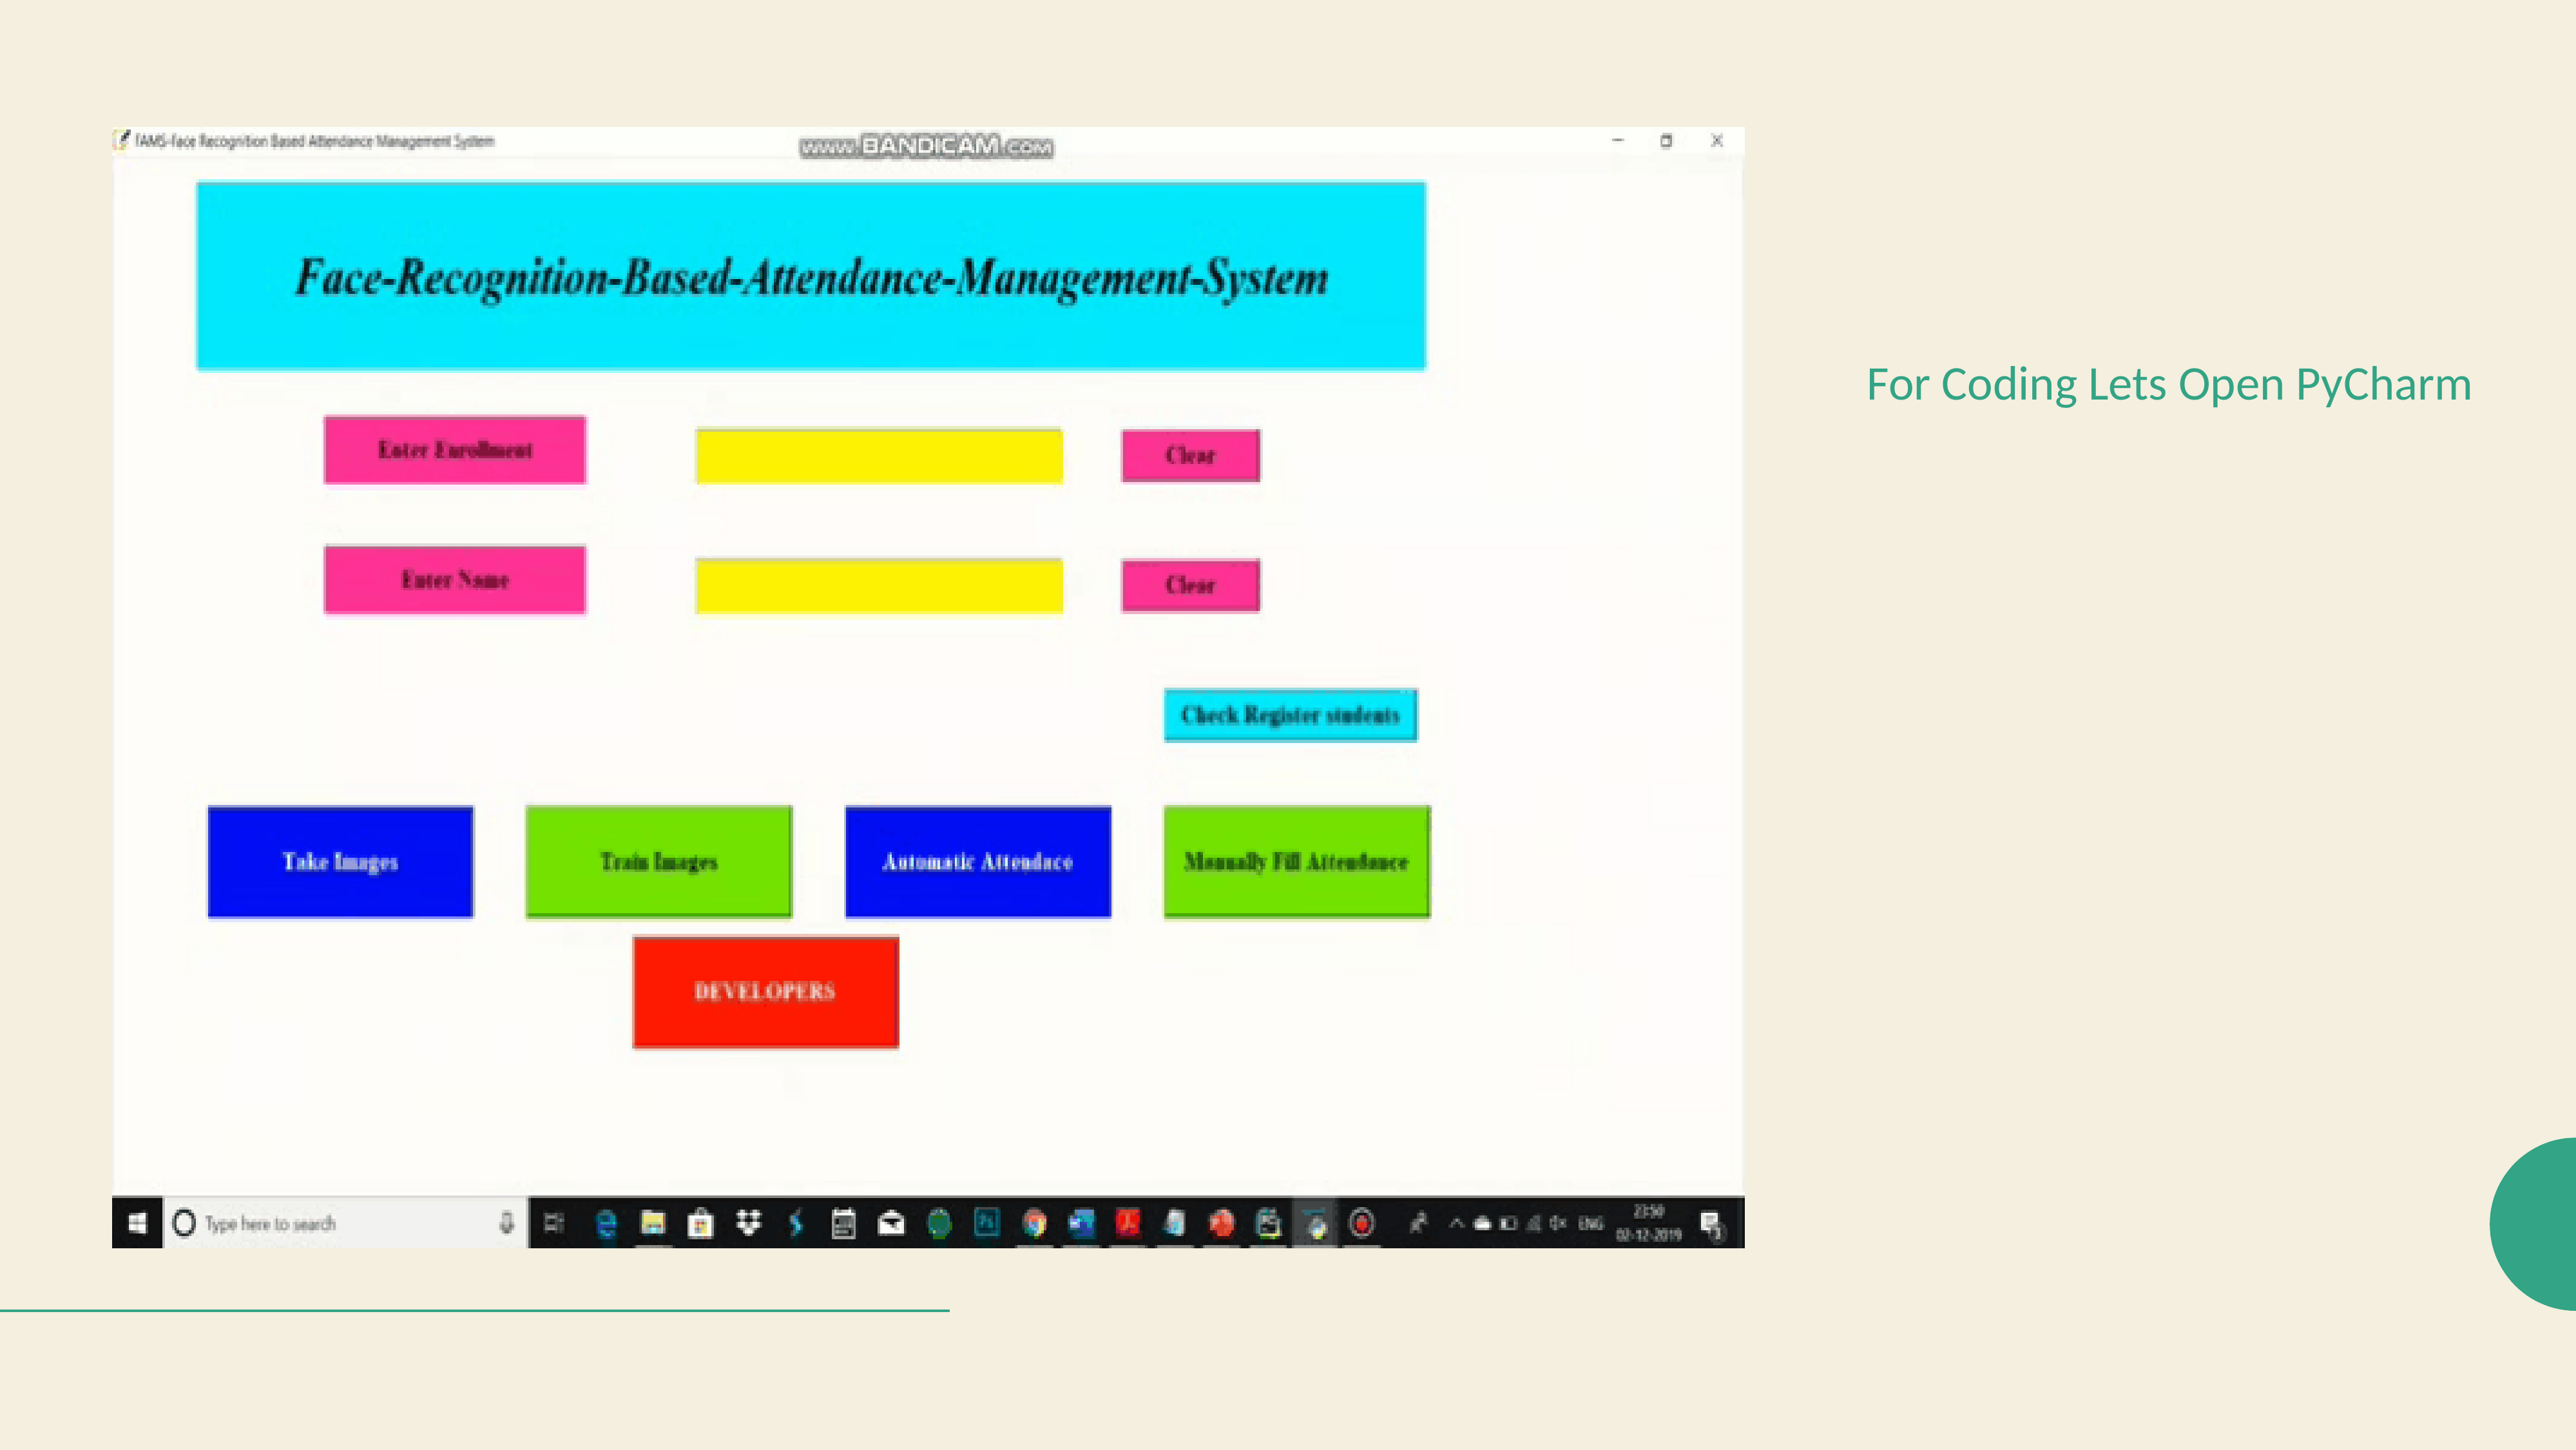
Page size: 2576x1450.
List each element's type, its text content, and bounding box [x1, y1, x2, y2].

picture [112, 127, 1745, 1248]
text_box For Coding Lets Open PyCharm [1862, 347, 2546, 415]
